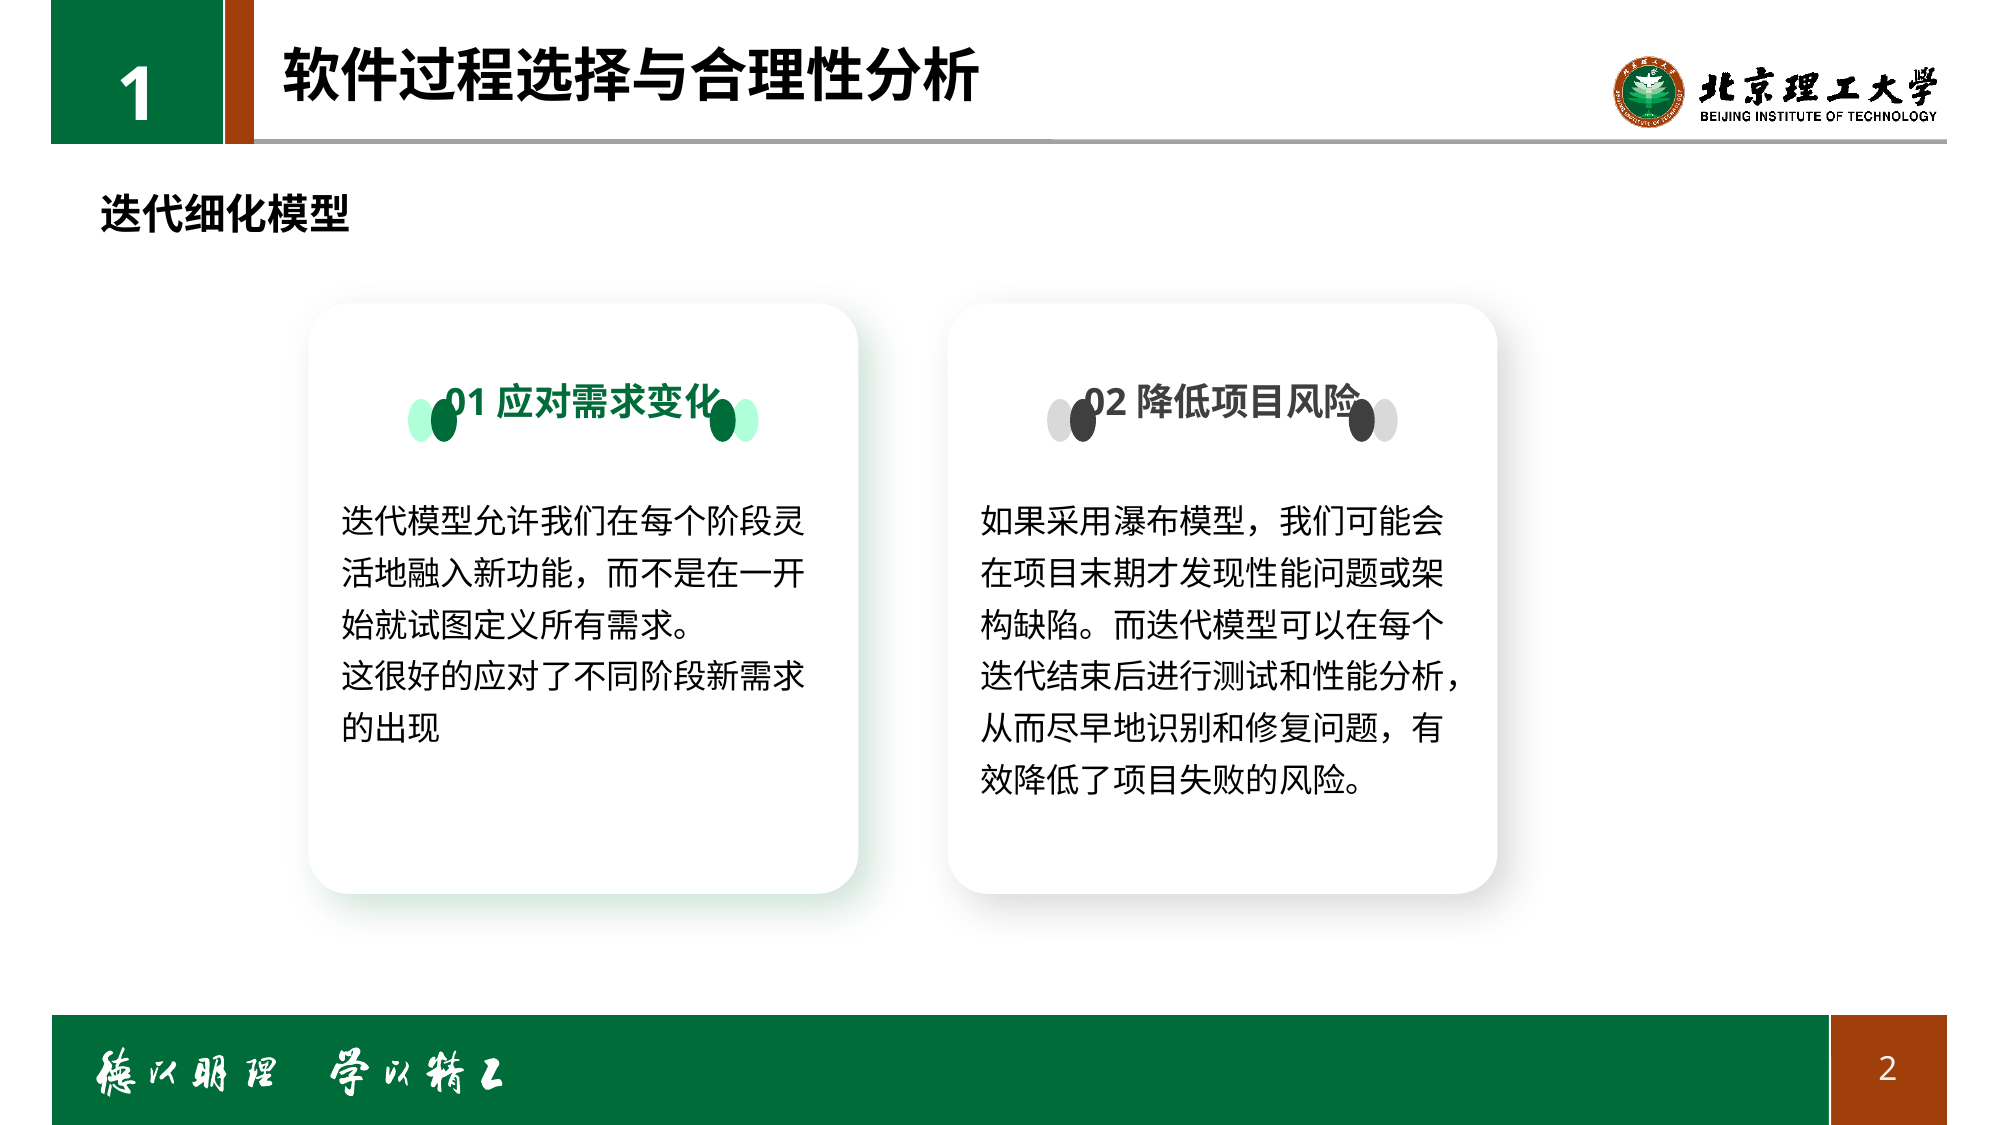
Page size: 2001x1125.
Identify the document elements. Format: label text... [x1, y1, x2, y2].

text_box 1 [58, 38, 218, 144]
title 软件过程选择与合理性分析 [267, 38, 1686, 118]
text_box 迭代细化模型 [85, 180, 675, 246]
picture [1613, 56, 1937, 128]
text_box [308, 303, 1498, 915]
